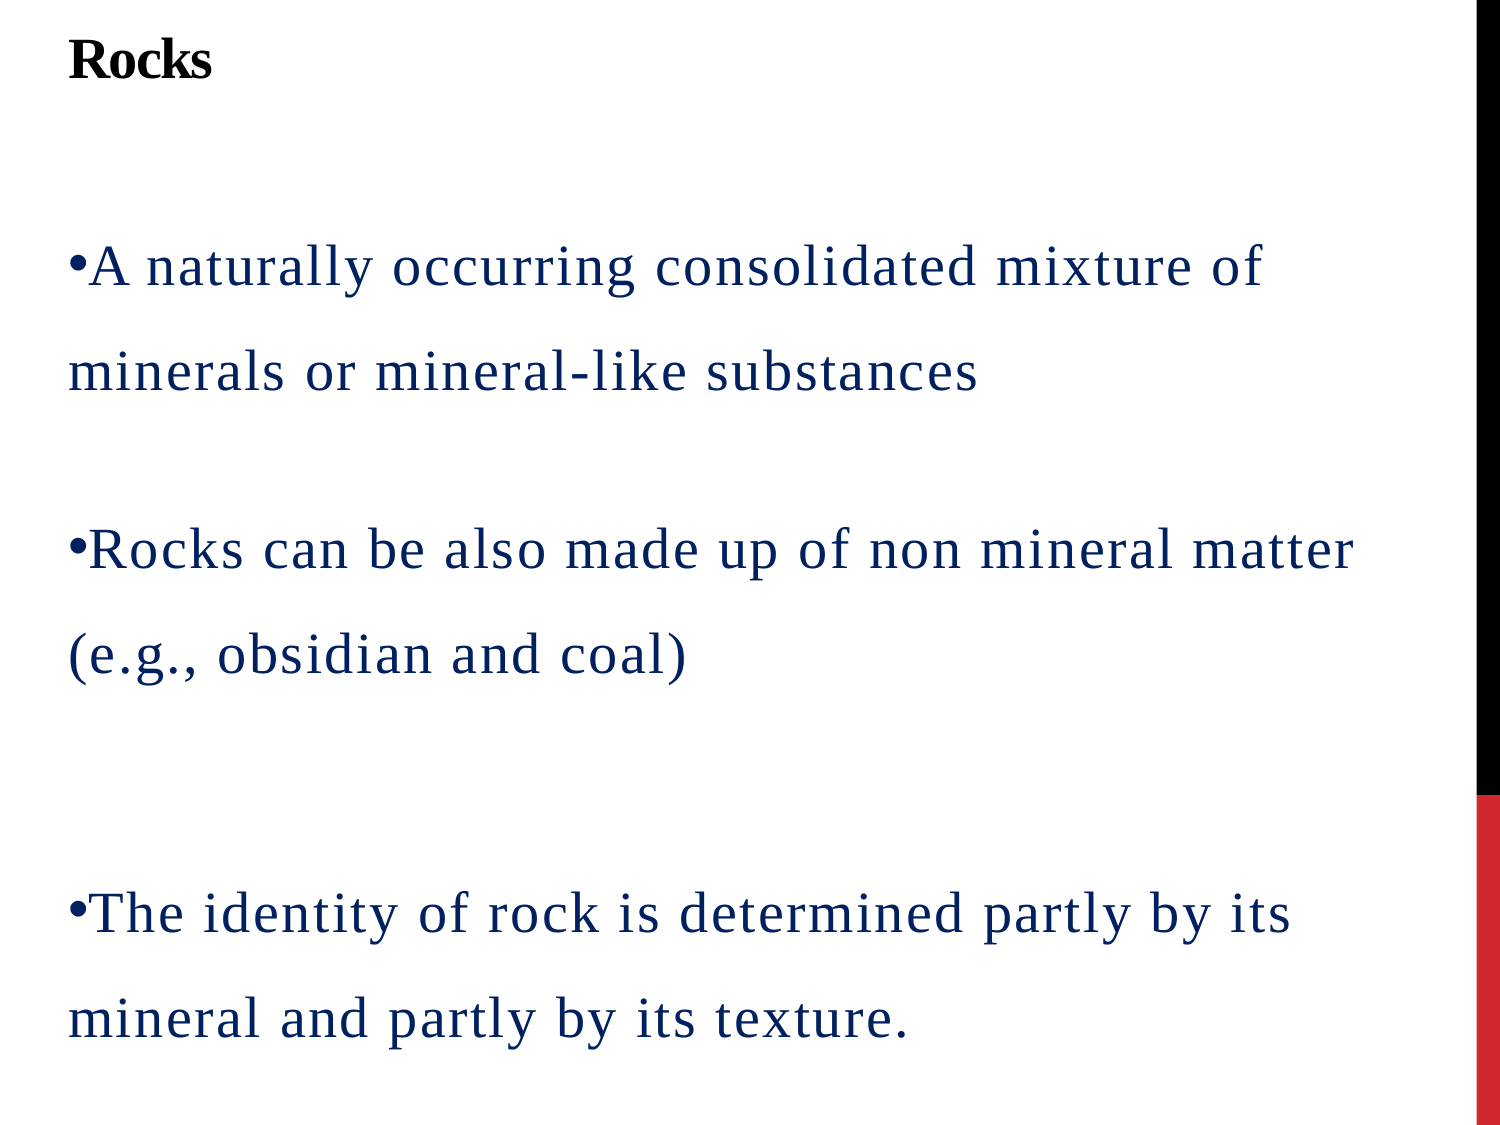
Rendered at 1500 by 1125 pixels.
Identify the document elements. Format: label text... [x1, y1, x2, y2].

title Rocks [53, 0, 729, 111]
subtitle A naturally occurring consolidated mixture of minerals or mineral-like substances [53, 184, 1400, 468]
text_box Rocks can be also made up of non mineral matter (e.g., obsidian and coal) The identity of rock is determined partly by its mineral and partly by its texture. [53, 468, 1400, 1012]
